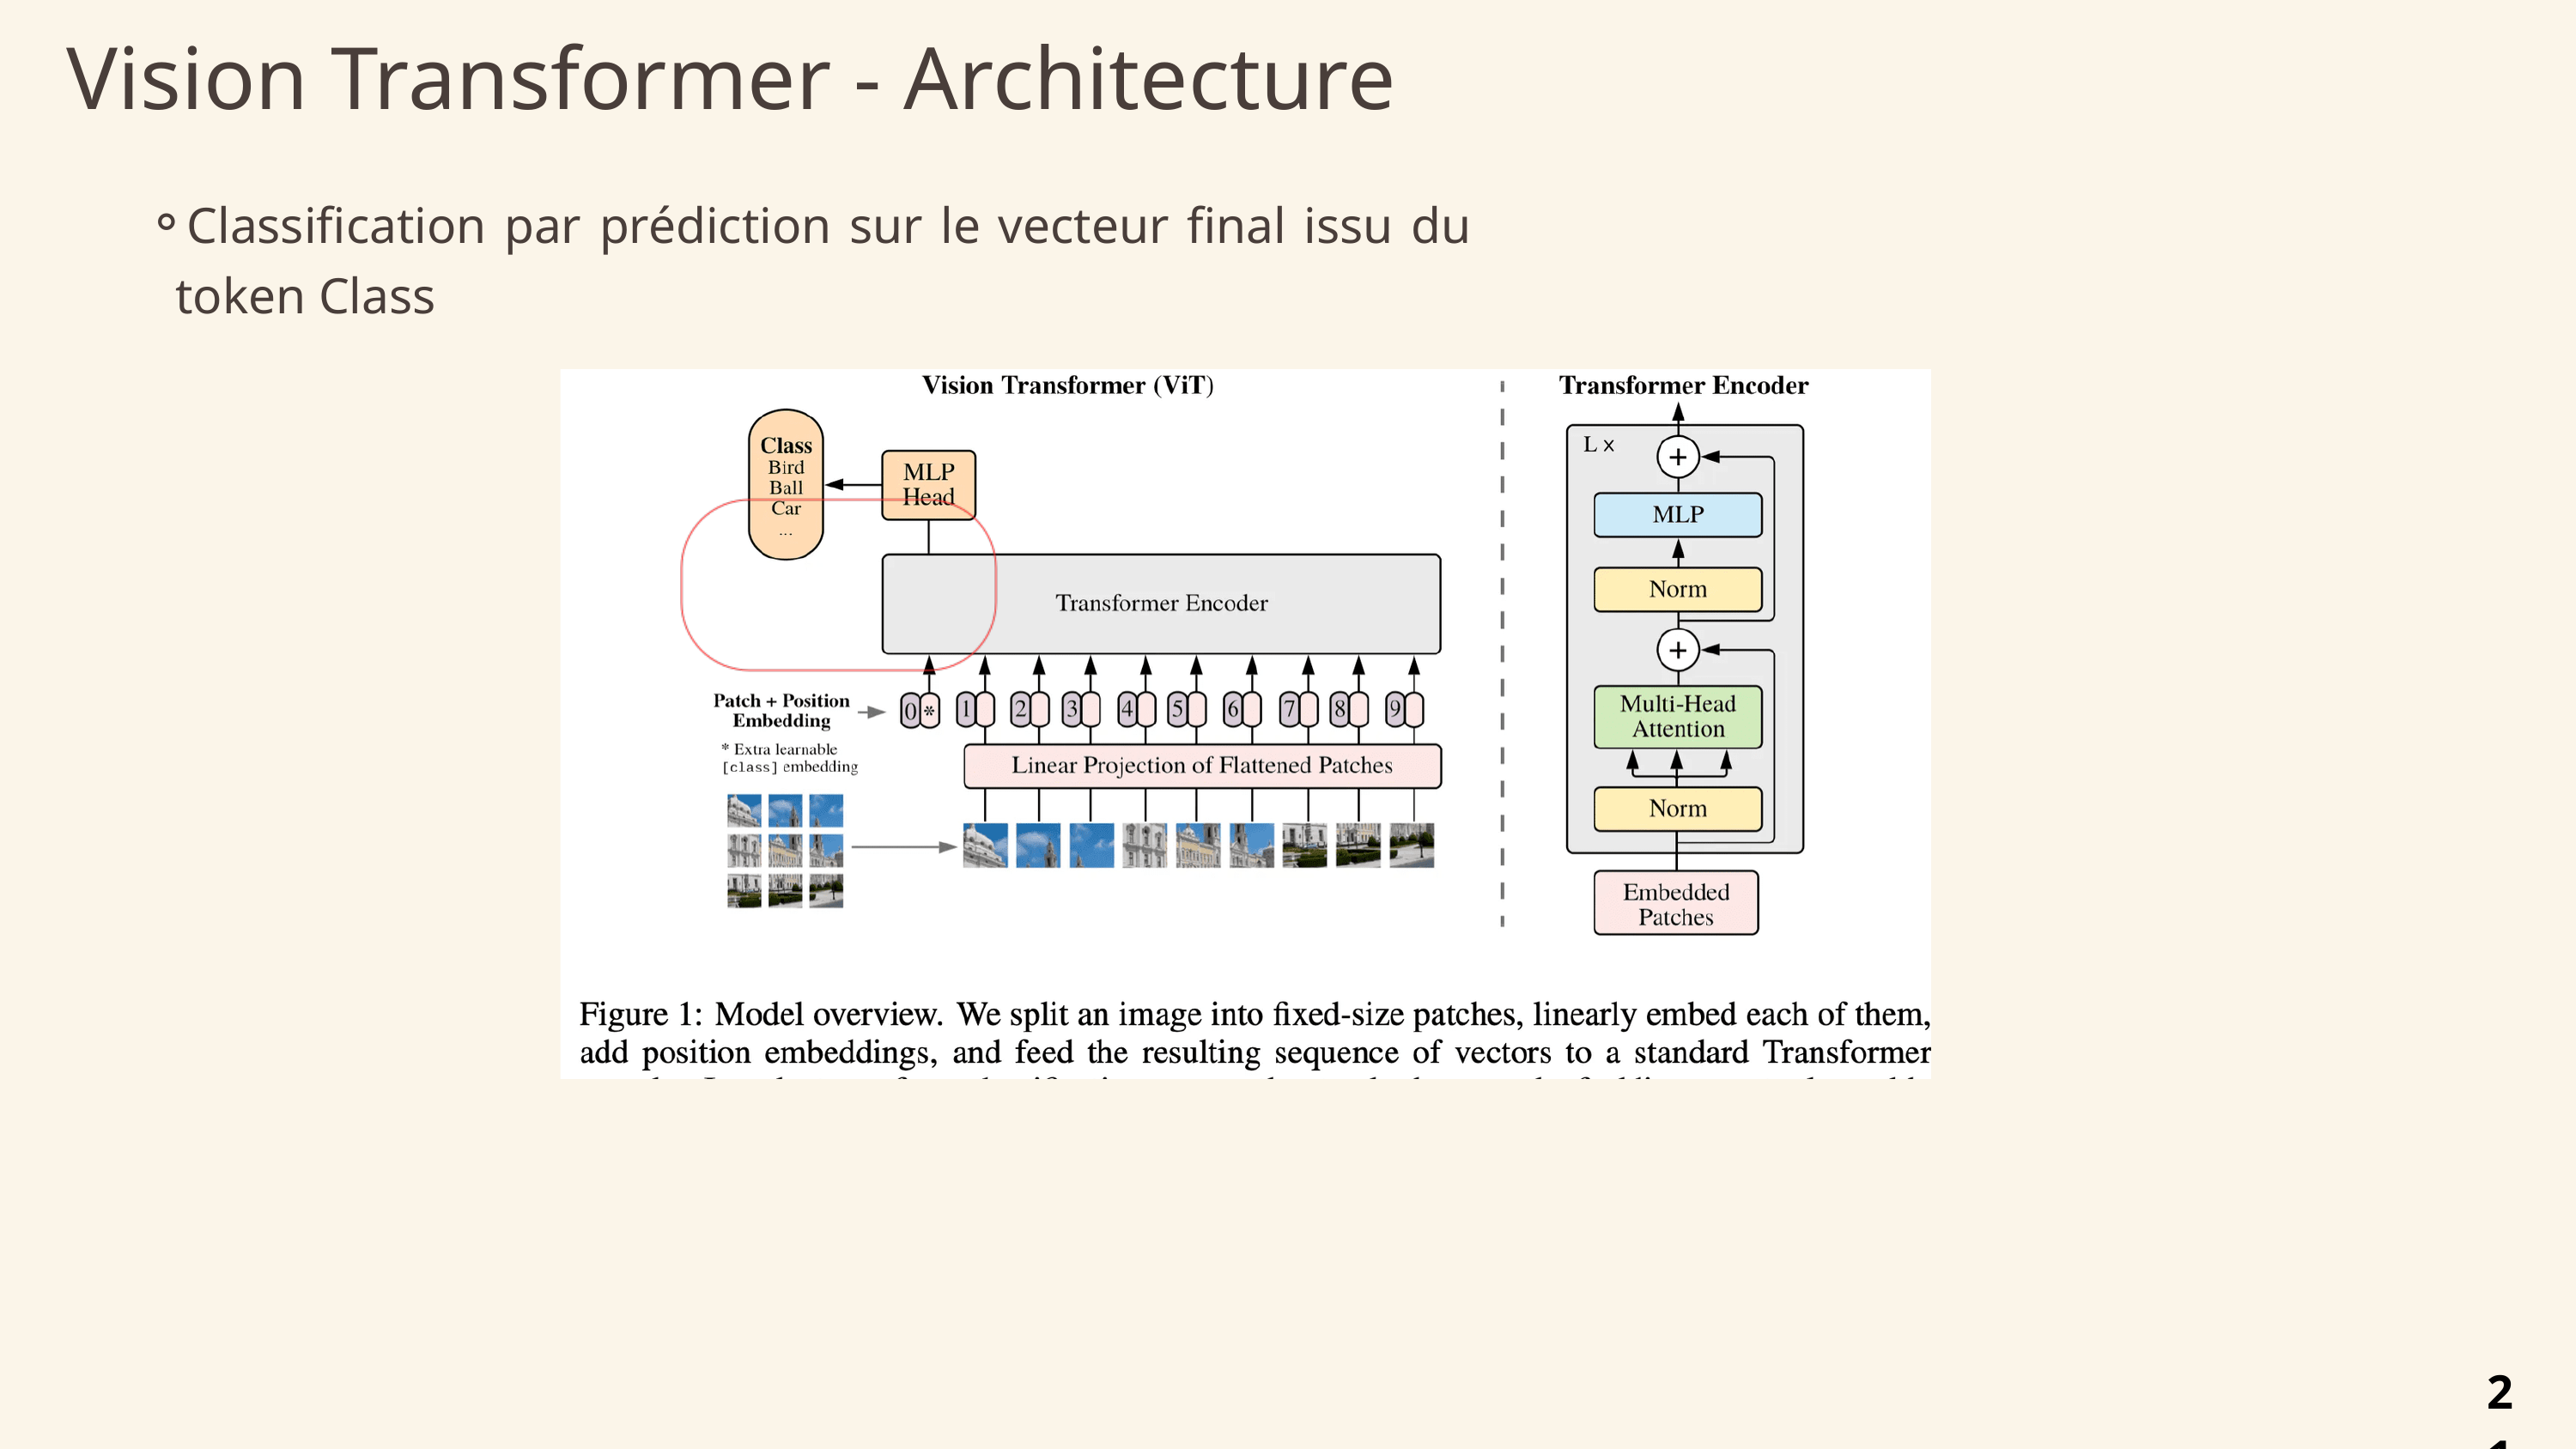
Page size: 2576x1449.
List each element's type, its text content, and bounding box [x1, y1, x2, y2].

text_box 21 [2476, 1353, 2524, 1449]
text_box Classification par prédiction sur le vecteur final issu du token Class [88, 182, 1473, 394]
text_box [560, 369, 1932, 1079]
text_box Vision Transformer - Architecture [66, 30, 1542, 127]
